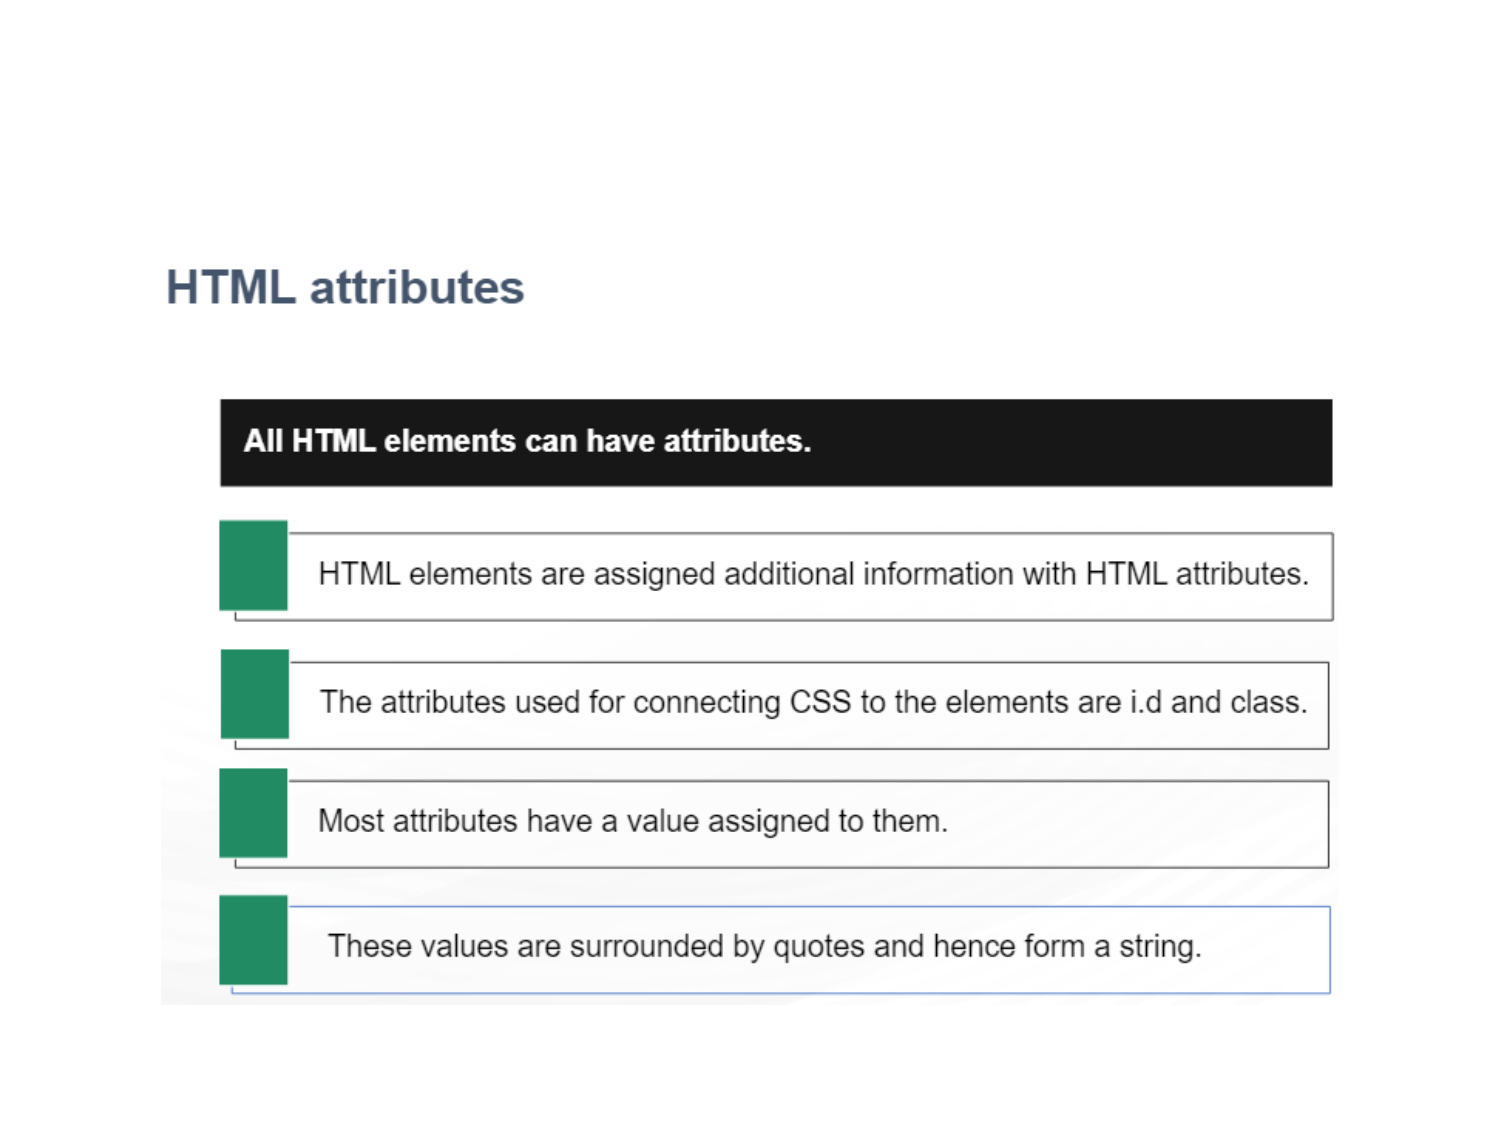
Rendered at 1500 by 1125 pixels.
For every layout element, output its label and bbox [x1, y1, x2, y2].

list [160, 262, 1340, 1006]
